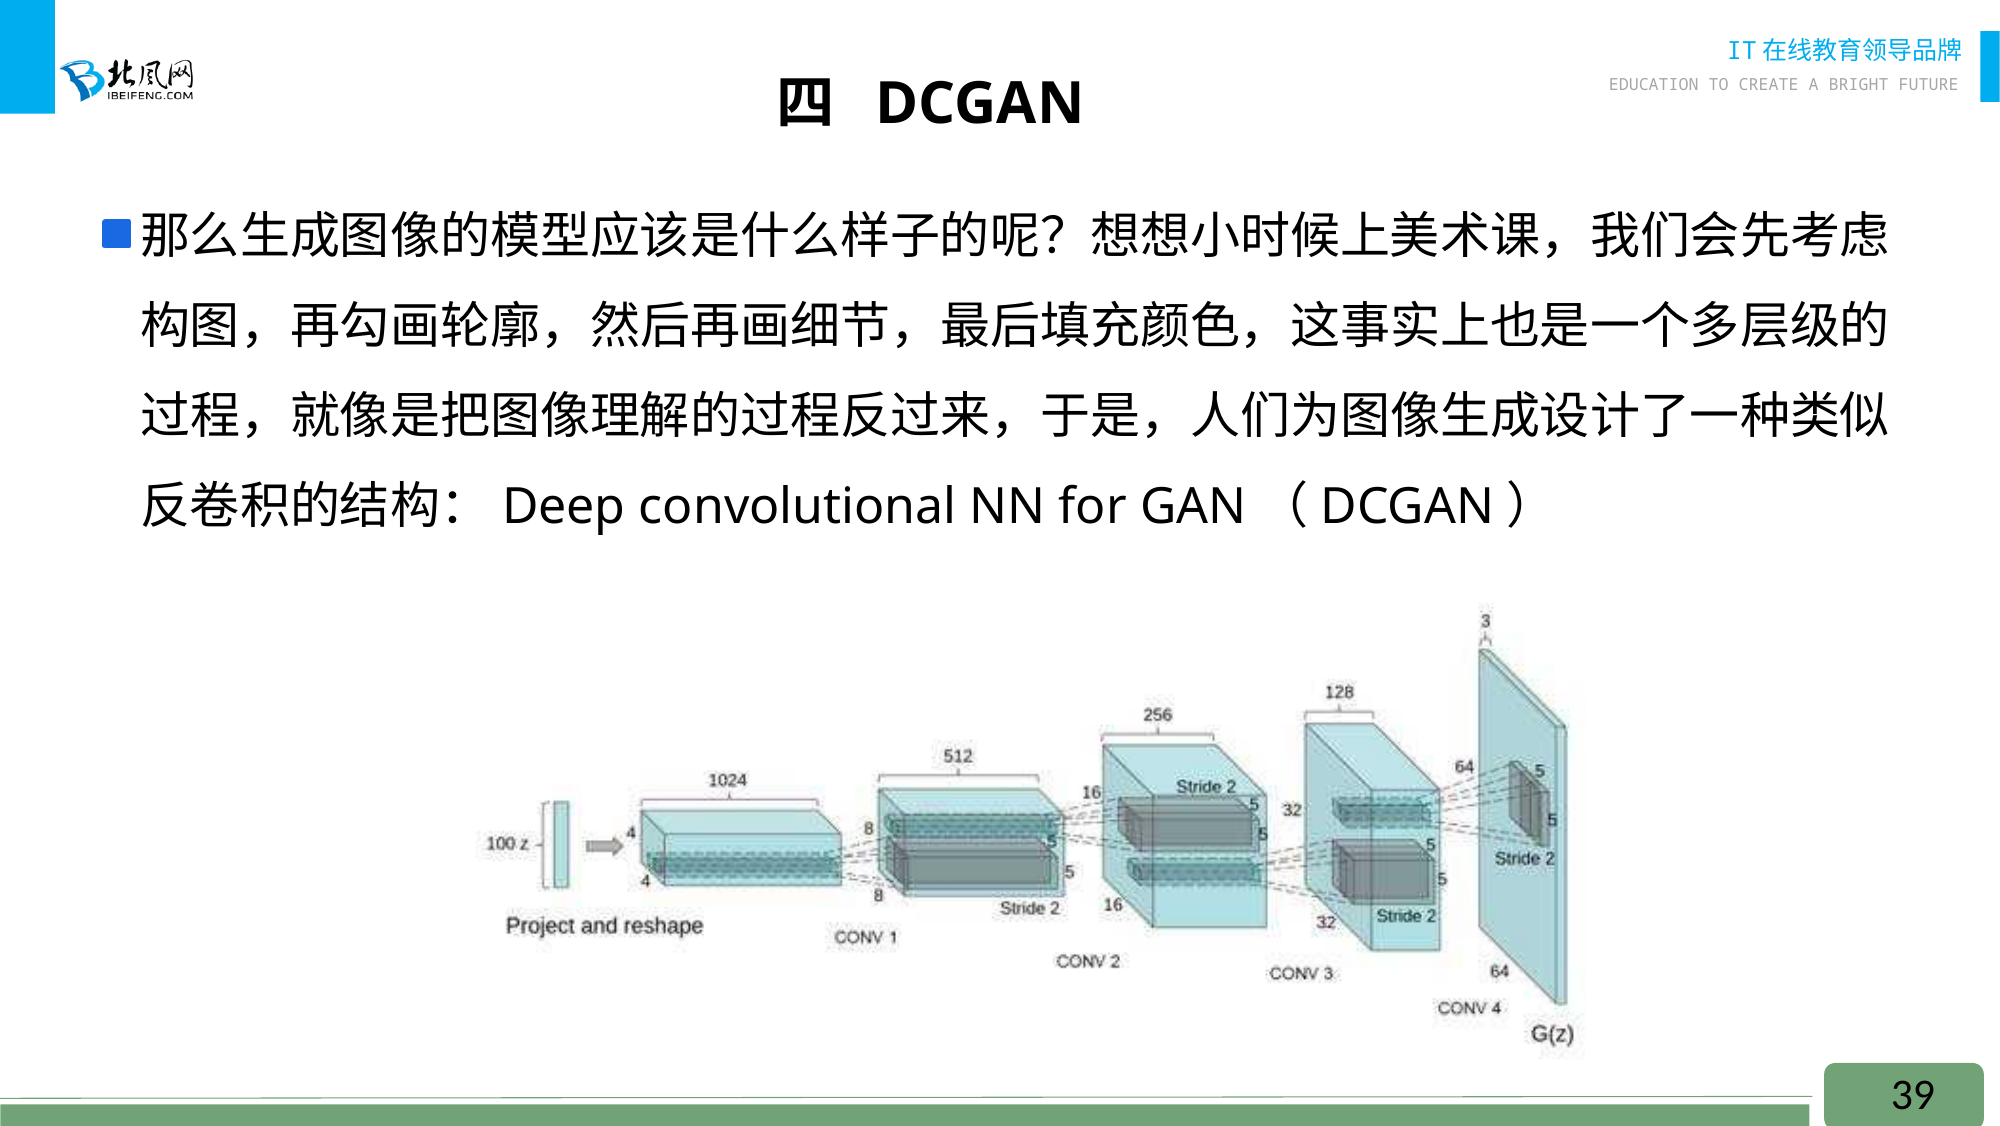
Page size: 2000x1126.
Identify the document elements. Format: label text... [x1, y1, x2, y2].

picture [102, 219, 131, 248]
picture [461, 573, 1587, 1069]
title 四 DCGAN [255, 42, 1606, 167]
picture [56, 54, 198, 103]
list 那么生成图像的模型应该是什么样子的呢？想想小时候上美术课，我们会先考虑构图，再勾画轮廓，然后再画细节，最后填充颜色，这事实上也是一个多层级的过程，就像是把图像理解的过程反过来，于是，人们为图像生成设计了一种类似反卷积的结构：Deep convolutional NN for GAN（DCGAN） [87, 166, 1922, 1028]
